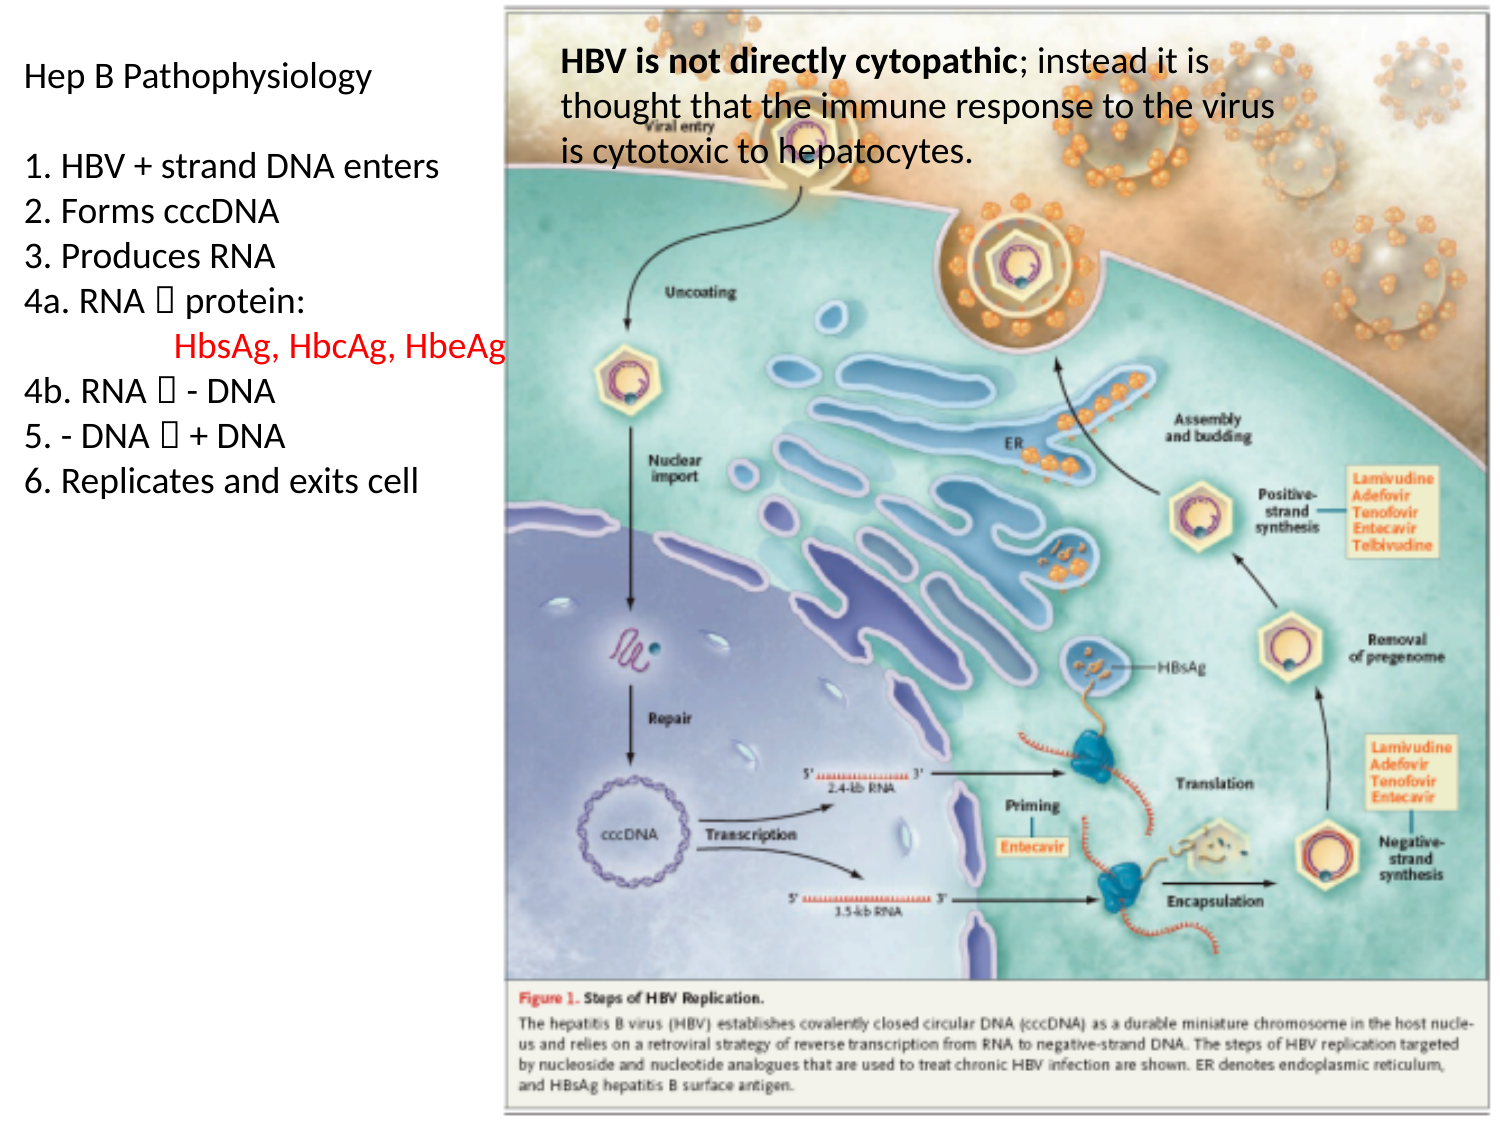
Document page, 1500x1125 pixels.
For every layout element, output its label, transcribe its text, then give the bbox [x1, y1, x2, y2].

picture [481, 0, 1500, 1116]
text_box Hep B Pathophysiology 1. HBV + strand DNA enters 2. Forms cccDNA 3. Produces RNA 4a. RNA  protein: HbsAg, HbcAg, HbeAg 4b. RNA  - DNA 5. - DNA  + DNA 6. Replicates and exits cell [9, 43, 476, 509]
